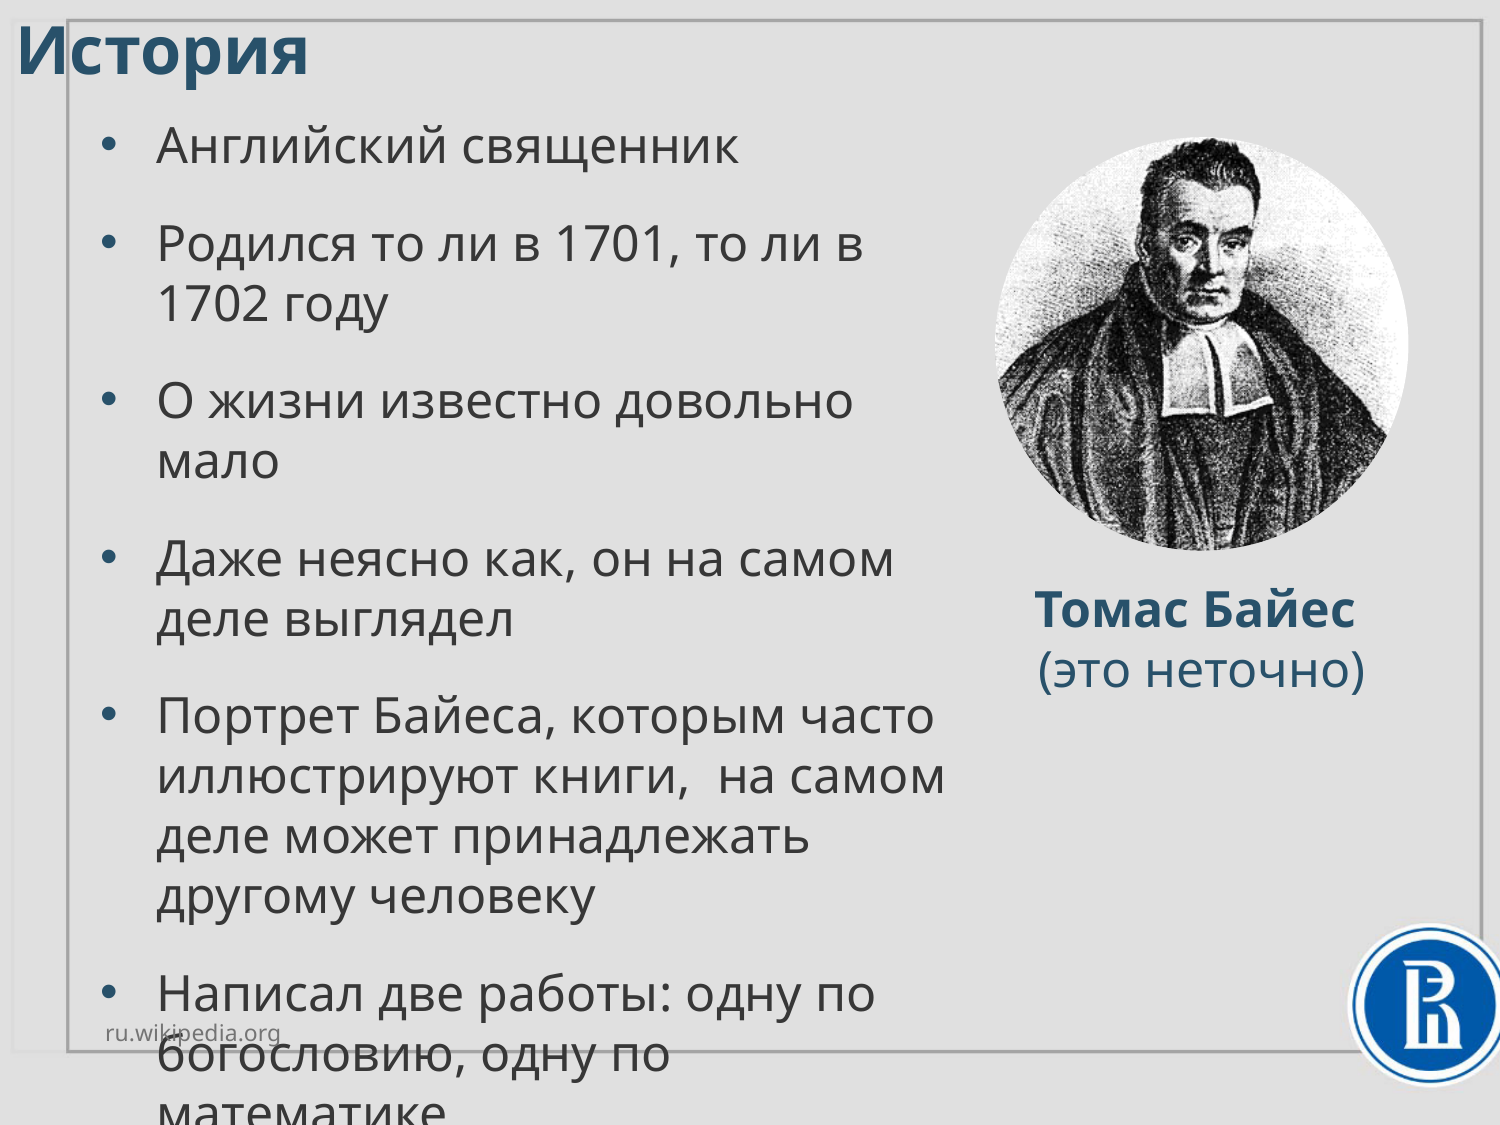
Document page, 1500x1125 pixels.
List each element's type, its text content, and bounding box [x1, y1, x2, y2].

picture [0, 96, 1500, 1125]
text_box ru.wikipedia.org [90, 1011, 297, 1054]
text_box Английский священник Родился то ли в 1701, то ли в 1702 году О жизни известно довольно мало Даже неясно как, он на самом деле выглядел Портрет Байеса, которым часто иллюстрируют книги, на самом деле может принадлежать другому человеку Написал две работы: одну по богословию, одну по математике [100, 113, 975, 953]
text_box История [0, 0, 1500, 96]
text_box Томас Байес (это неточно) [929, 577, 1475, 722]
